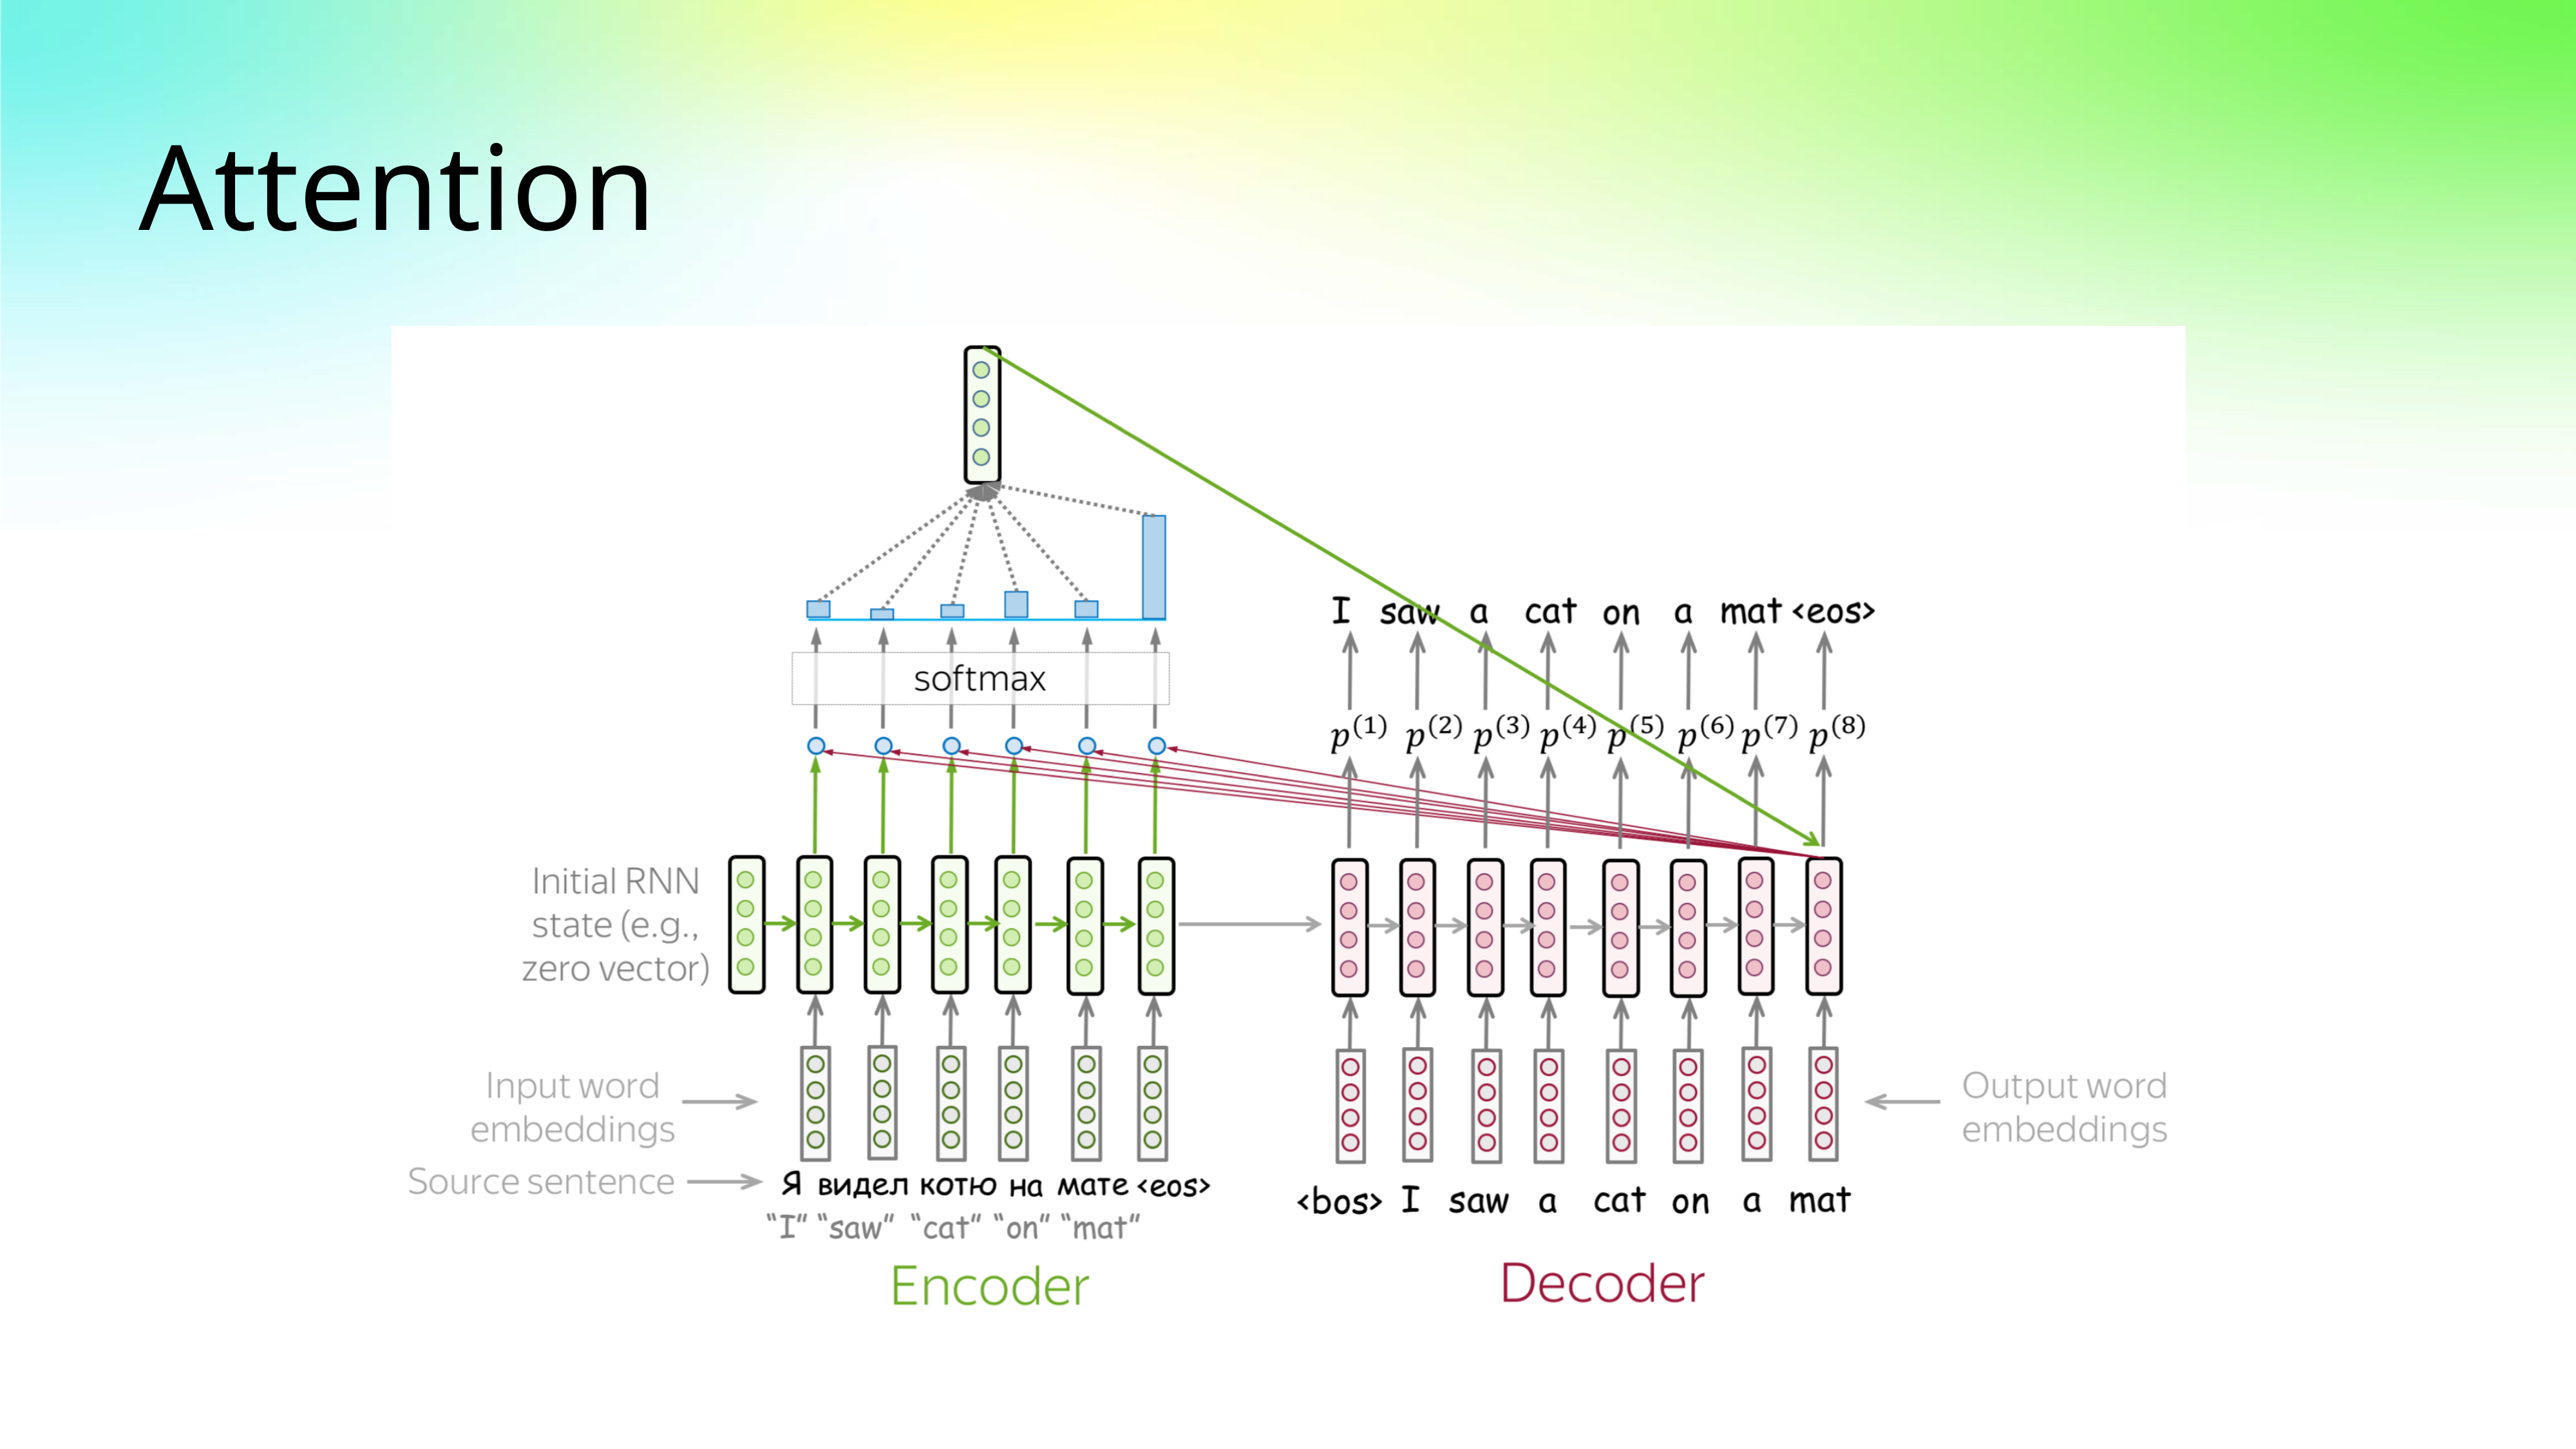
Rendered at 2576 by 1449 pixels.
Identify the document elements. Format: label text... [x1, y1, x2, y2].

picture [0, 0, 2576, 1449]
title Attention [133, 107, 2443, 350]
